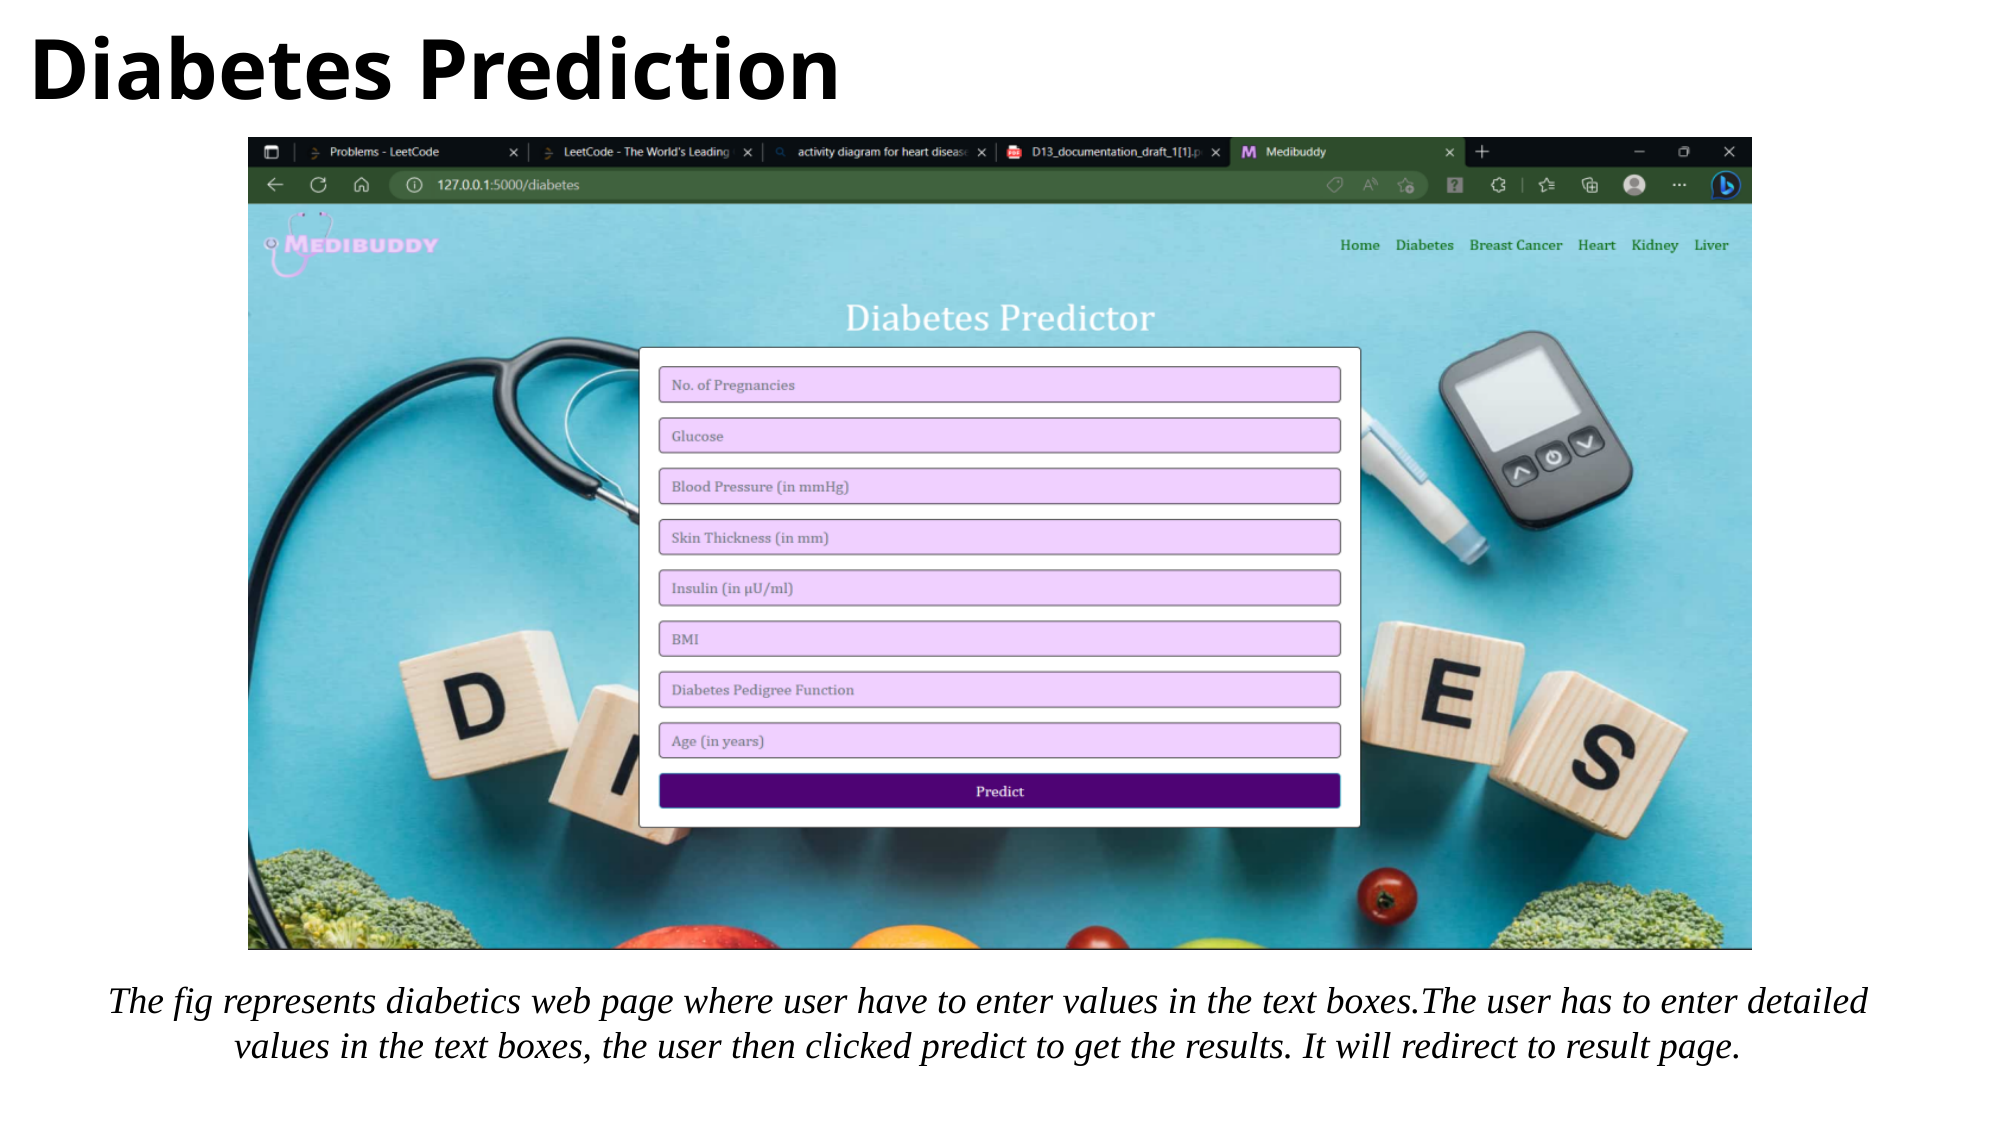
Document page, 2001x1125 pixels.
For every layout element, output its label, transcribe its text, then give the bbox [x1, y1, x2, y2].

picture [248, 137, 1752, 950]
text_box The fig represents diabetics web page where user have to enter values in the text boxes.The user has to enter detailed values in the text boxes, the user then clicked predict to get the results. It will redirect to result page. [61, 969, 1917, 1119]
title Diabetes Prediction [13, 8, 1869, 138]
